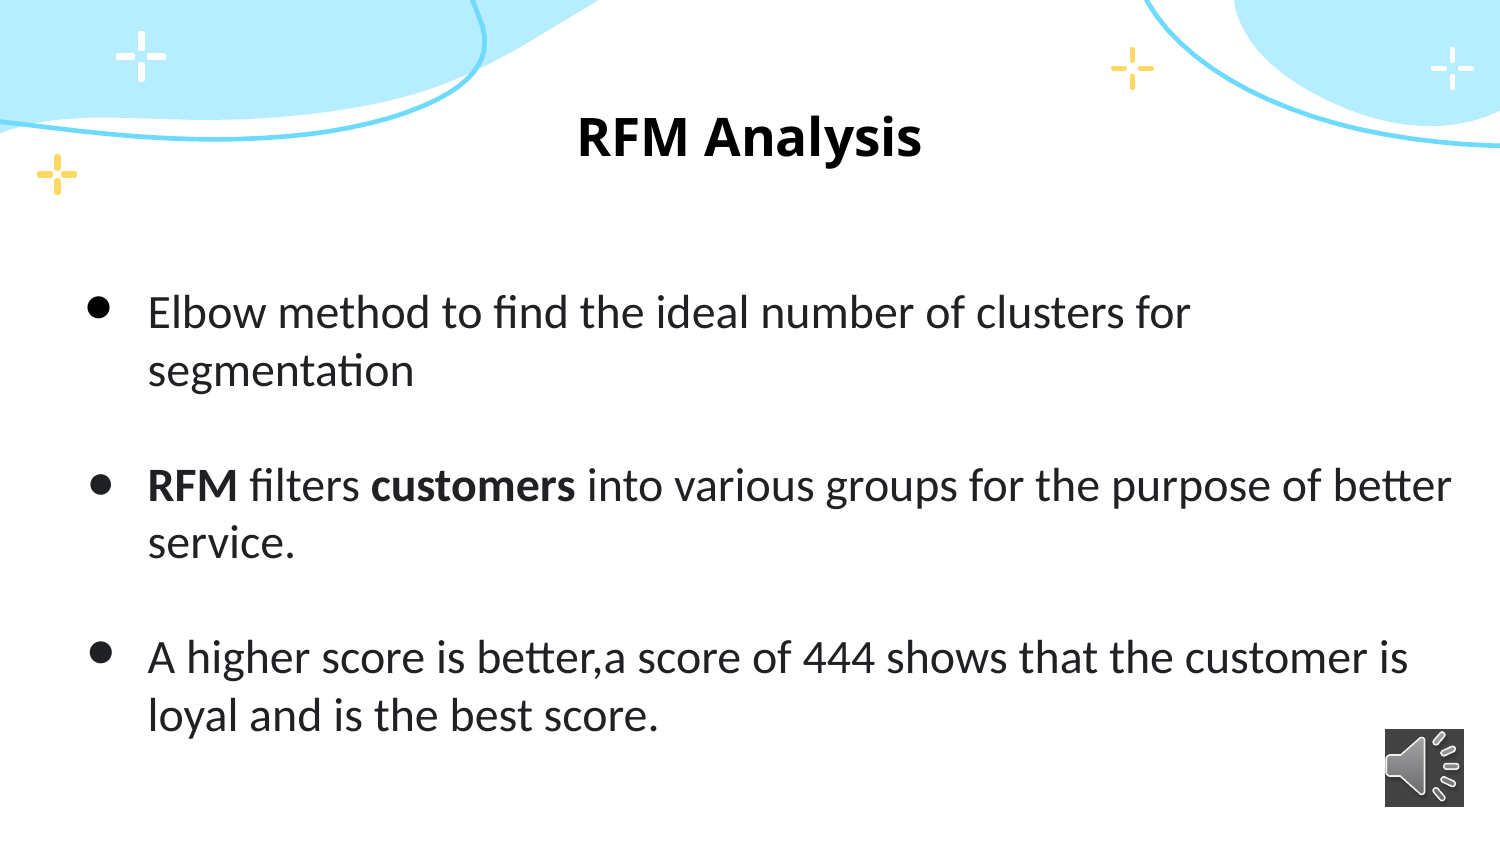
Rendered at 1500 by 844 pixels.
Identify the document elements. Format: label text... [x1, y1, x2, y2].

title RFM Analysis [118, 88, 1382, 183]
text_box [39, 156, 76, 193]
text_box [1432, 48, 1473, 89]
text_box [1112, 48, 1154, 89]
picture [1384, 728, 1465, 809]
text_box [117, 33, 165, 80]
text_box Elbow method to find the ideal number of clusters for segmentation RFM filters customers into various groups for the purpose of better service. A higher score is better,a score of 444 shows that the customer is loyal and is the best score. [57, 266, 1473, 844]
